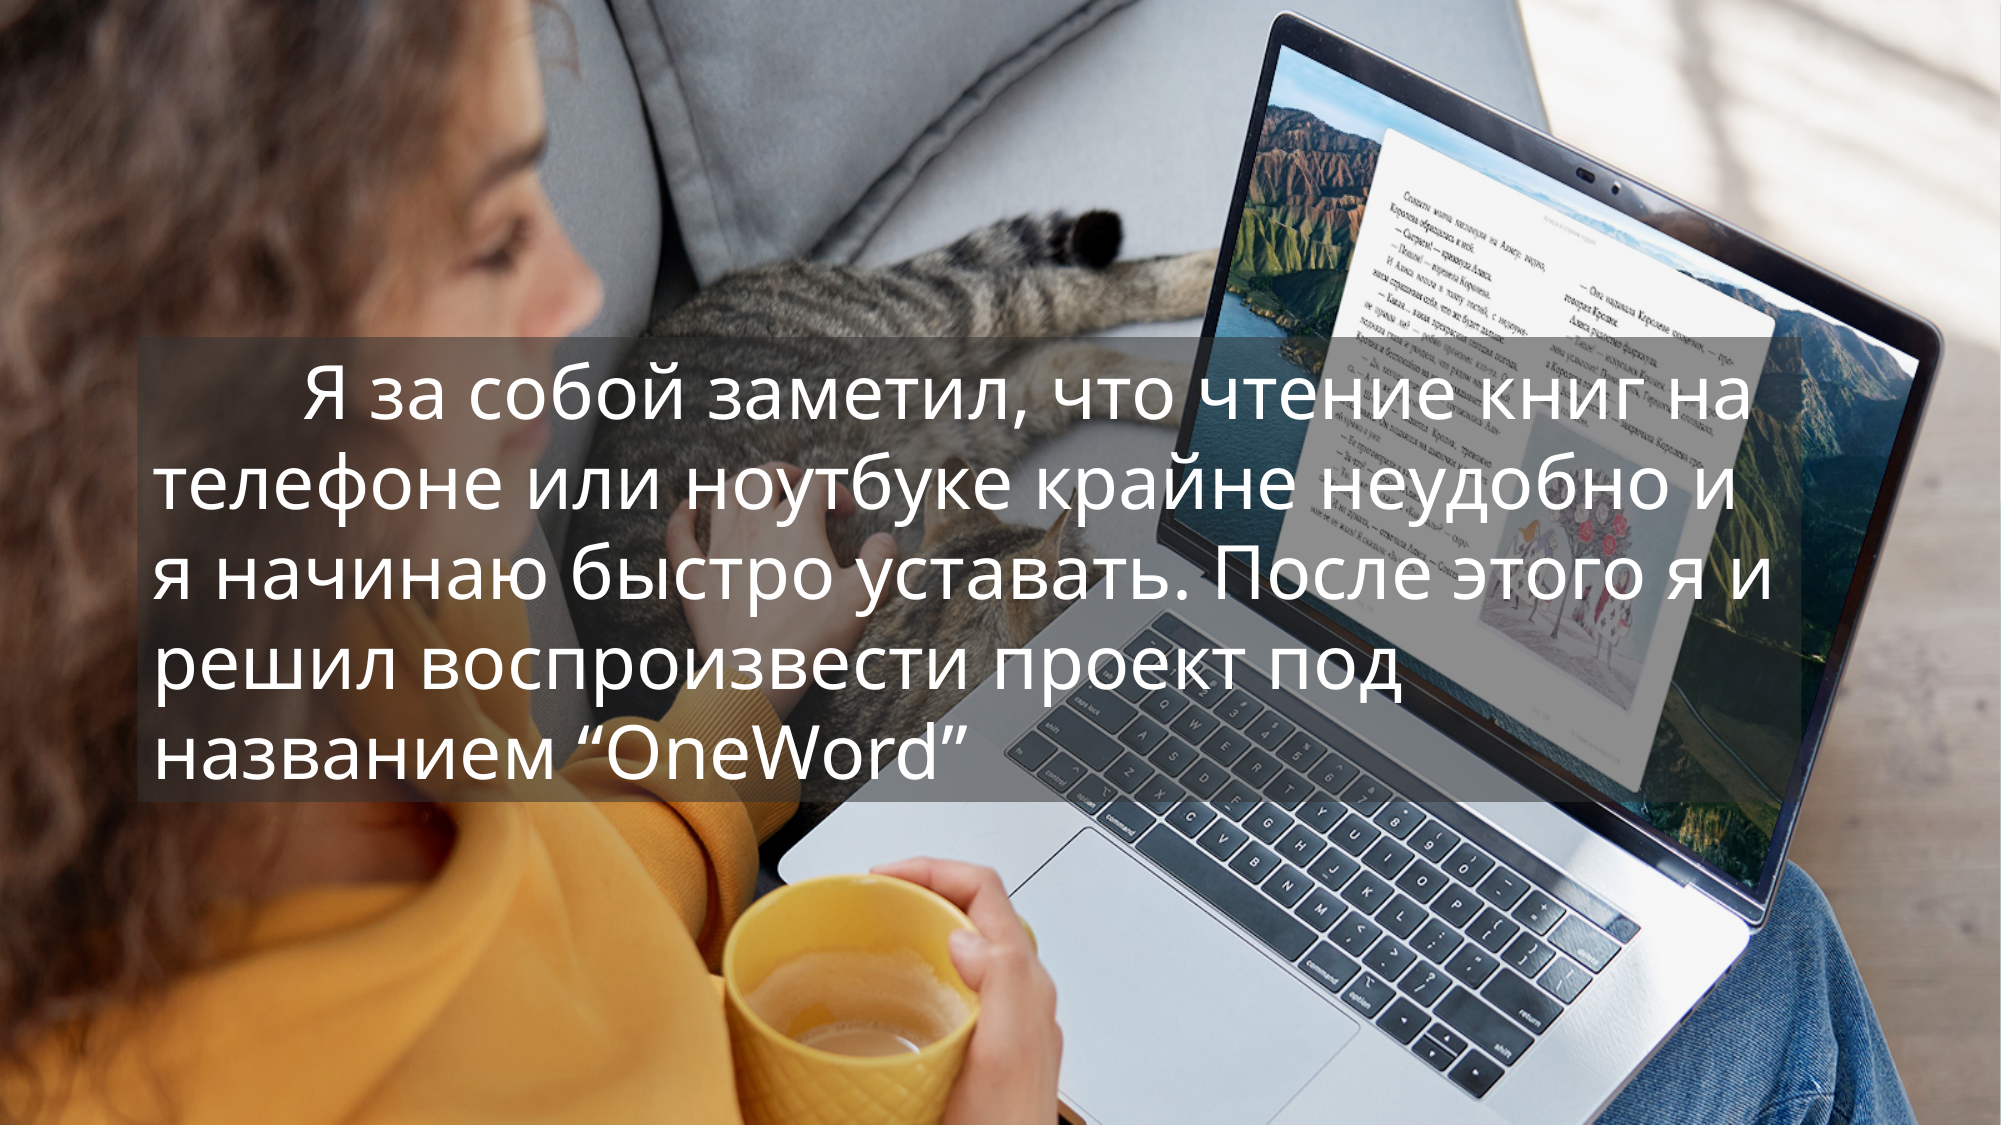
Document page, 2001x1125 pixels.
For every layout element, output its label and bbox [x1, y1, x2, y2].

list [0, 0, 2000, 1125]
